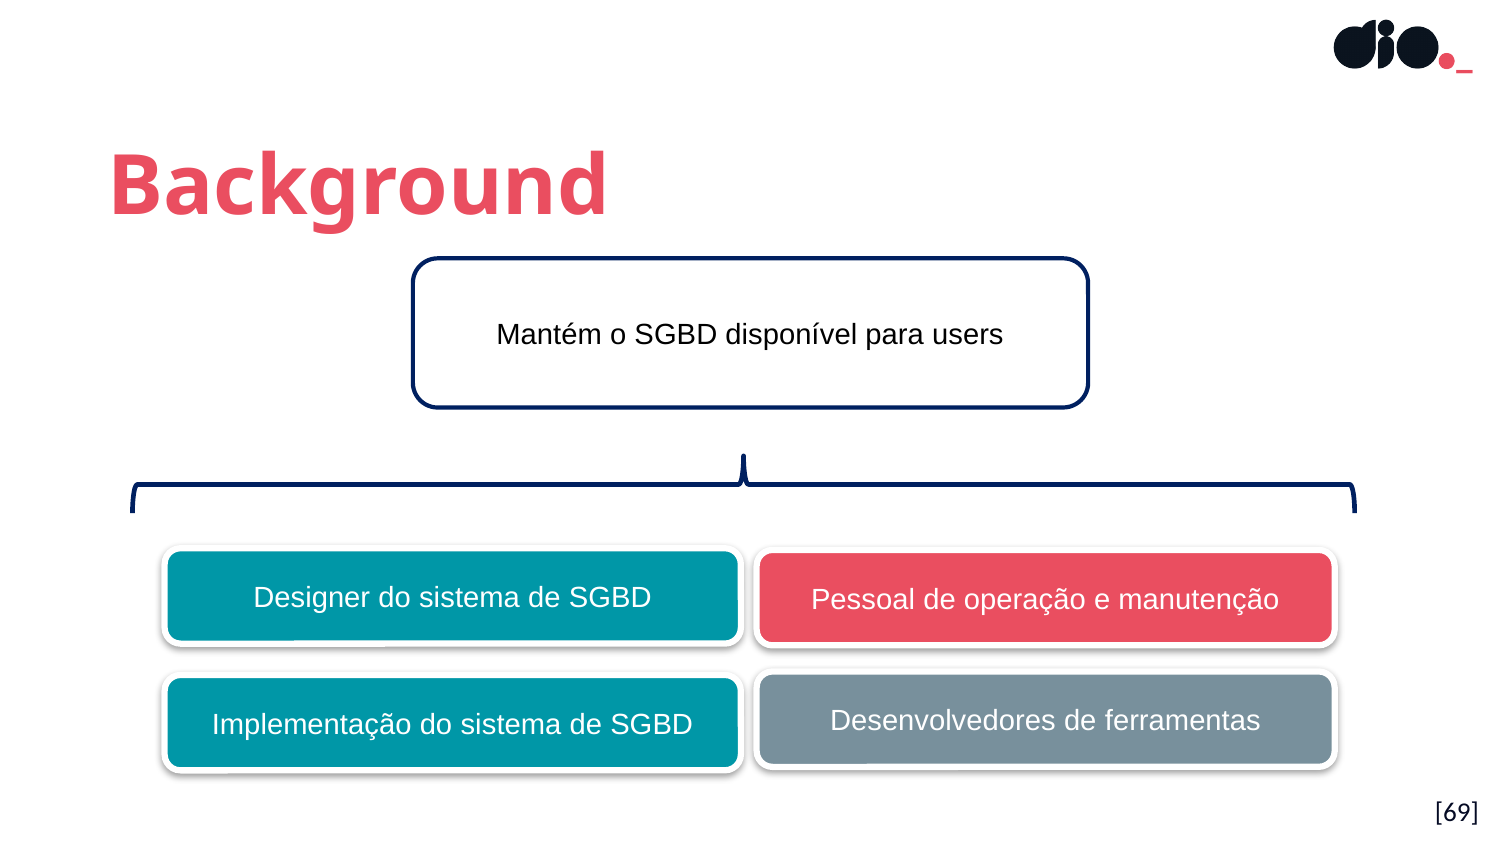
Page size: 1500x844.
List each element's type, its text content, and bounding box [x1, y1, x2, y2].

text_box Pessoal de operação e manutenção [753, 546, 1338, 649]
slide_number [<número>] [1403, 779, 1494, 844]
picture [1333, 19, 1473, 74]
text_box Designer do sistema de SGBD [161, 545, 745, 647]
text_box Mantém o SGBD disponível para users [410, 256, 1091, 410]
text_box Implementação do sistema de SGBD [161, 671, 745, 774]
text_box [131, 455, 1356, 514]
text_box Background [92, 104, 1408, 243]
text_box Desenvolvedores de ferramentas [753, 668, 1338, 771]
